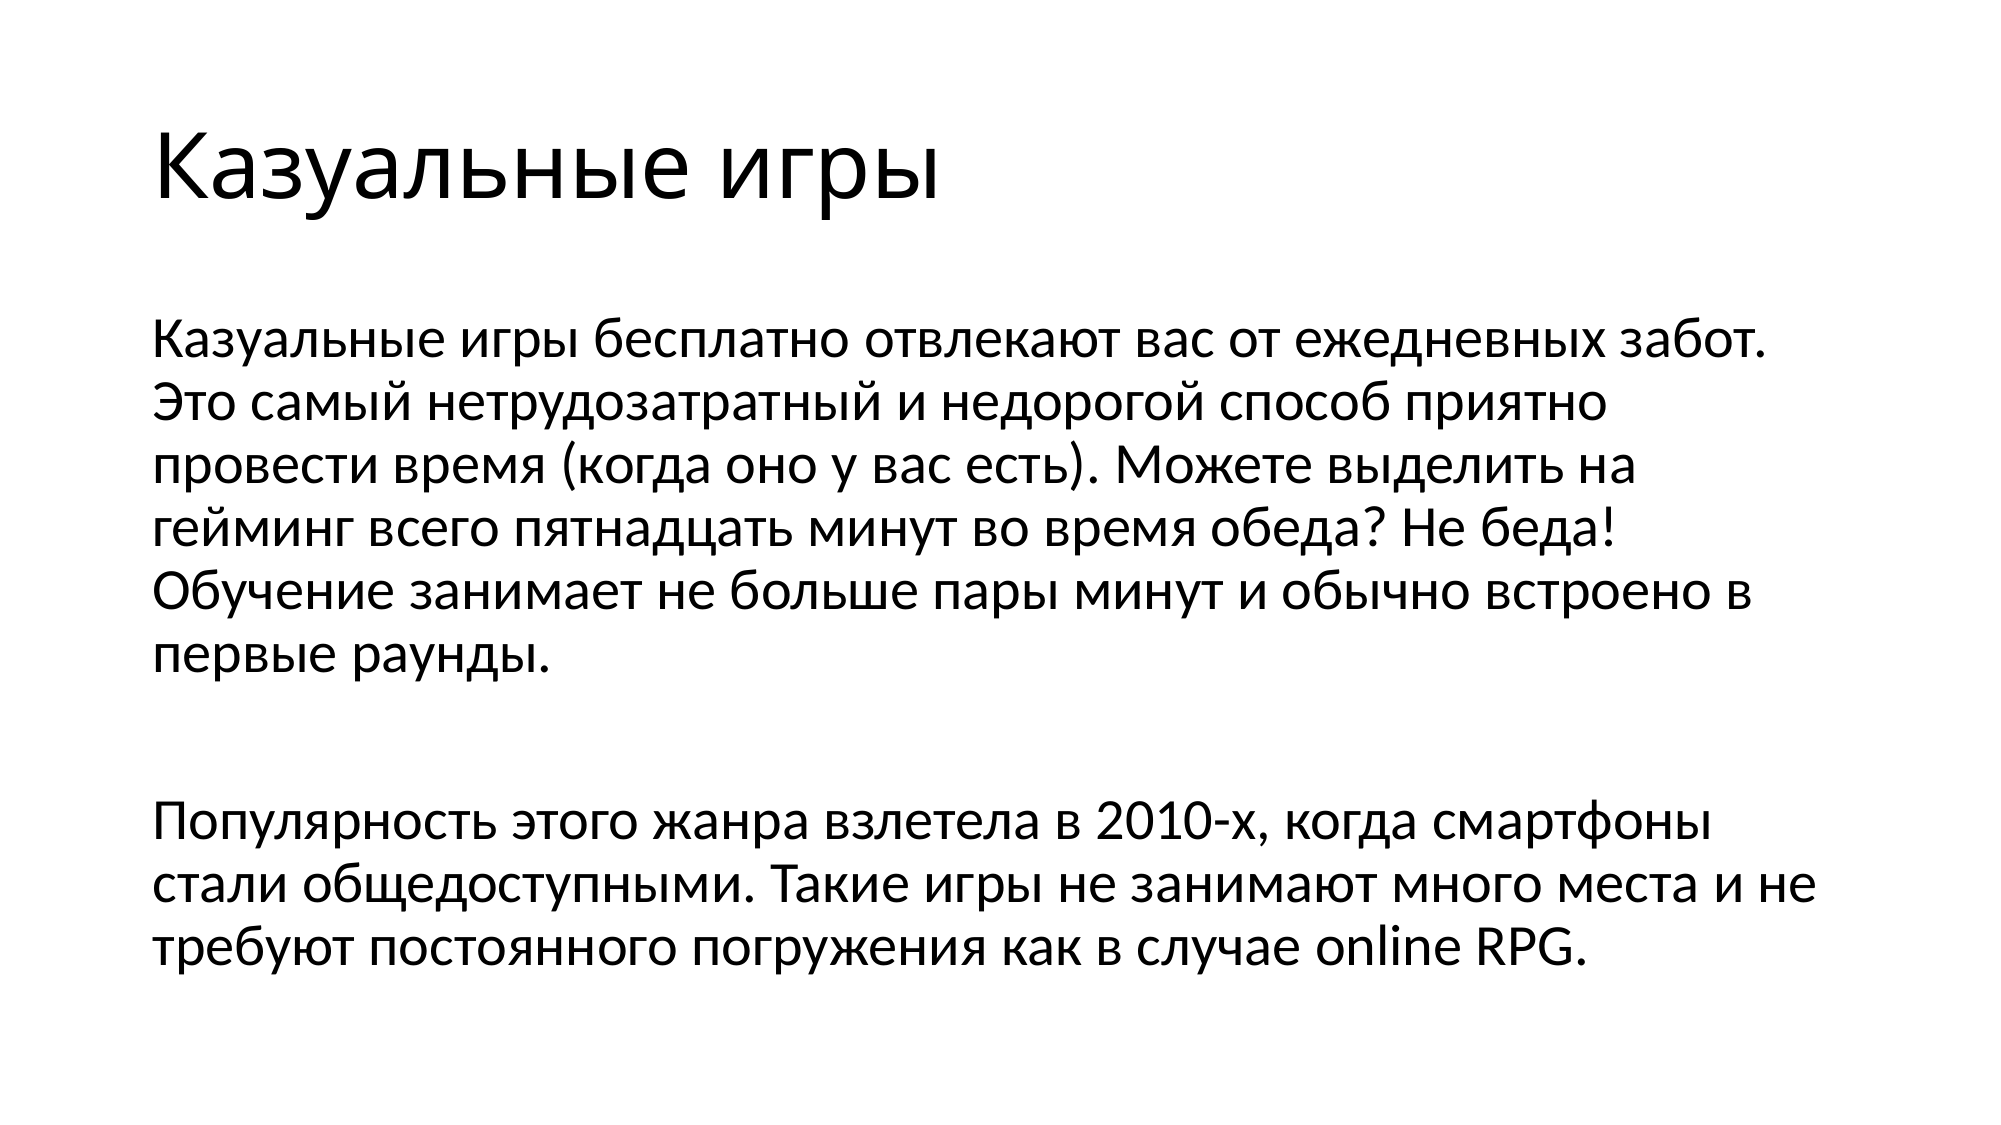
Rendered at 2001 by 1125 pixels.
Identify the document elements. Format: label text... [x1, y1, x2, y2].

title Казуальные игры [137, 59, 1863, 278]
list Казуальные игры бесплатно отвлекают вас от ежедневных забот. Это самый нетрудозатратный и недорогой способ приятно провести время (когда оно у вас есть). Можете выделить на гейминг всего пятнадцать минут во время обеда? Не беда! Обучение занимает не больше пары минут и обычно встроено в первые раунды. Популярность этого жанра взлетела в 2010-х, когда смартфоны стали общедоступными. Такие игры не занимают много места и не требуют постоянного погружения как в случае online RPG. [137, 299, 1863, 1014]
